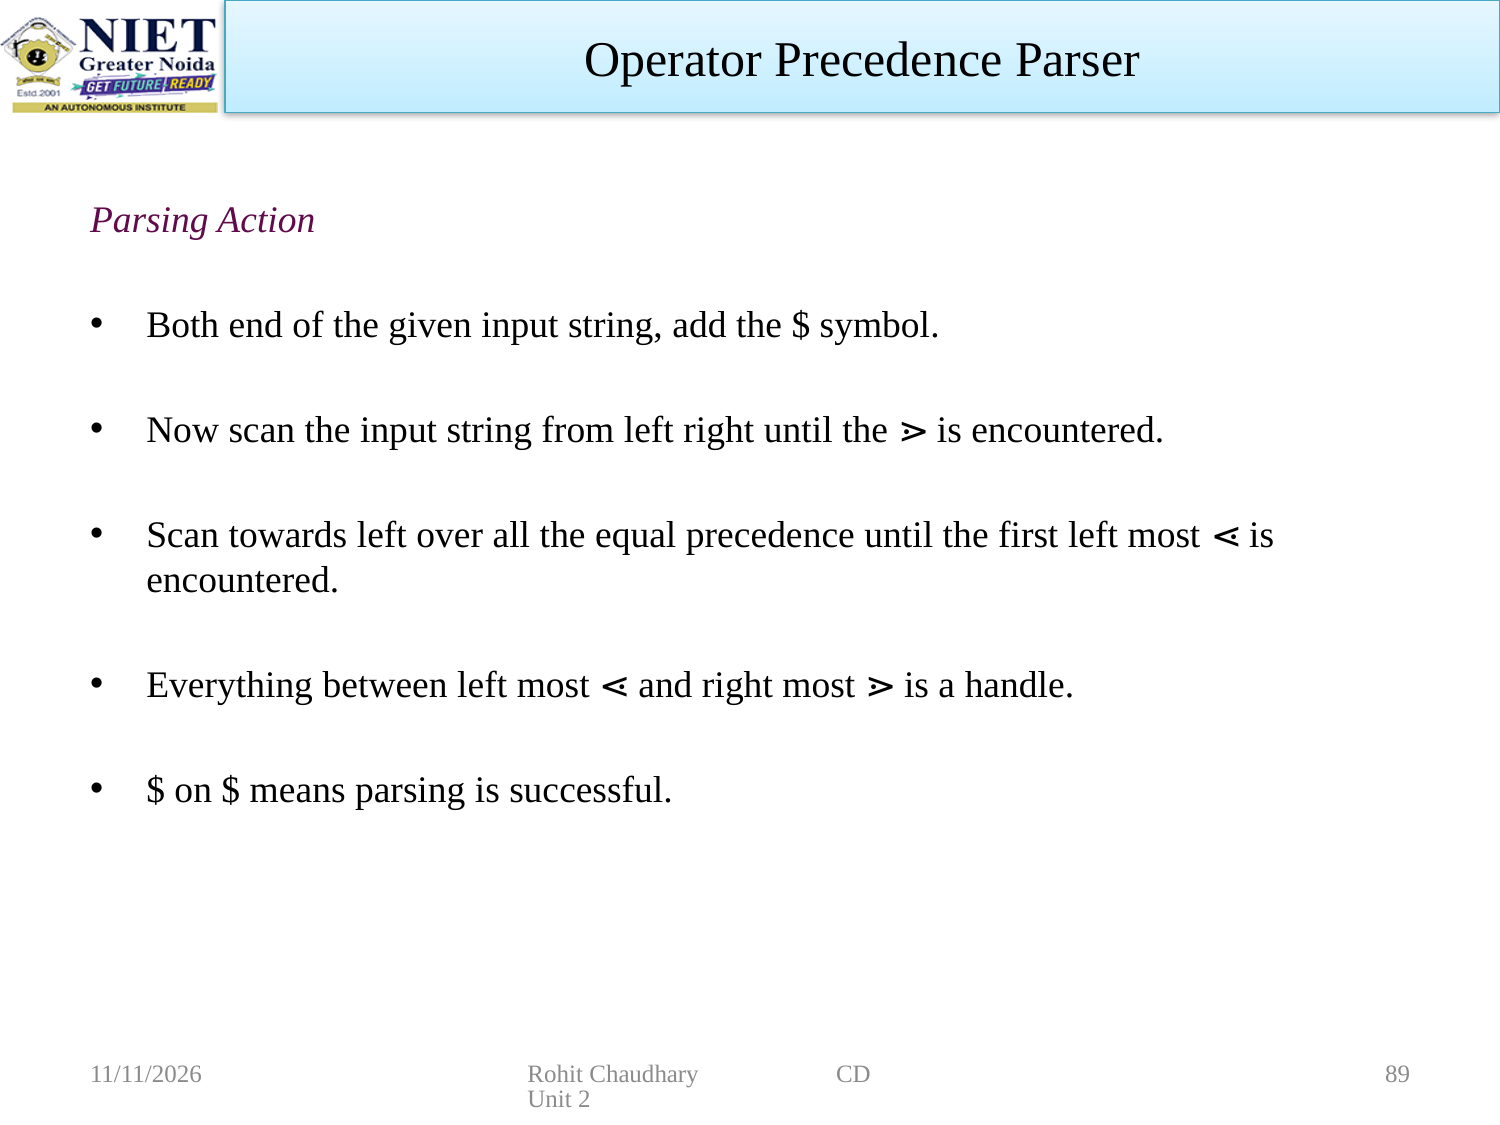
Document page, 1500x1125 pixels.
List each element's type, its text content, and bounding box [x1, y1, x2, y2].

text_box Operator Precedence Parser [224, 0, 1500, 113]
list Parsing Action Both end of the given input string, add the $ symbol. Now scan the input string from left right until the ⋗ is encountered. Scan towards left over all the equal precedence until the first left most ⋖ is encountered. Everything between left most ⋖ and right most ⋗ is a handle. $ on $ means parsing is successful. [75, 187, 1425, 1005]
footer Rohit Chaudhary CD Unit 2 [512, 1042, 988, 1103]
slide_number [75, 1042, 425, 1103]
picture [0, 16, 218, 113]
slide_number 89 [1074, 1042, 1425, 1103]
